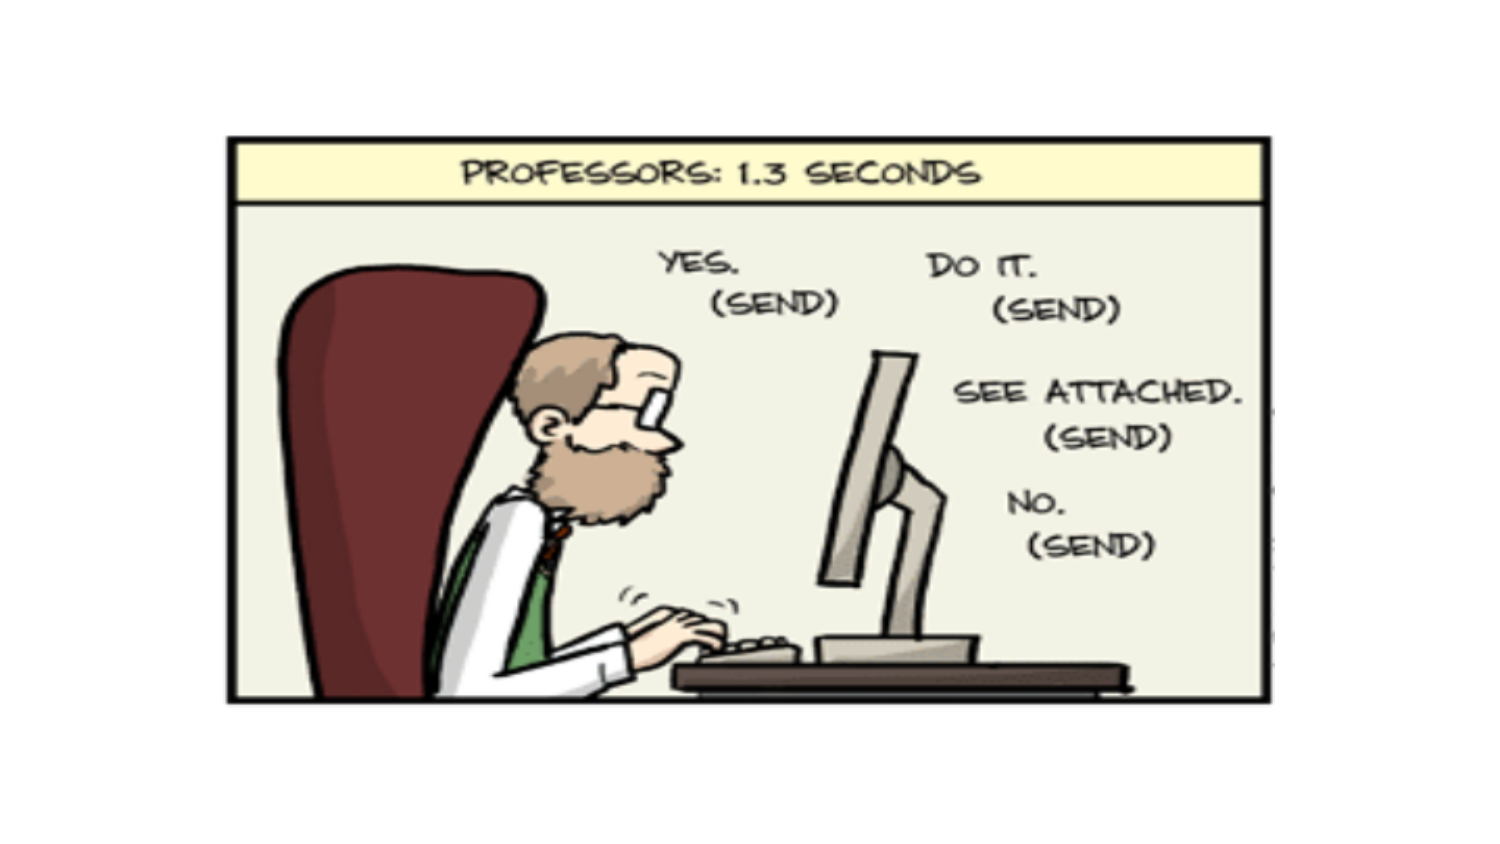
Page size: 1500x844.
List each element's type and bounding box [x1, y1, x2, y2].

picture [222, 135, 1276, 708]
